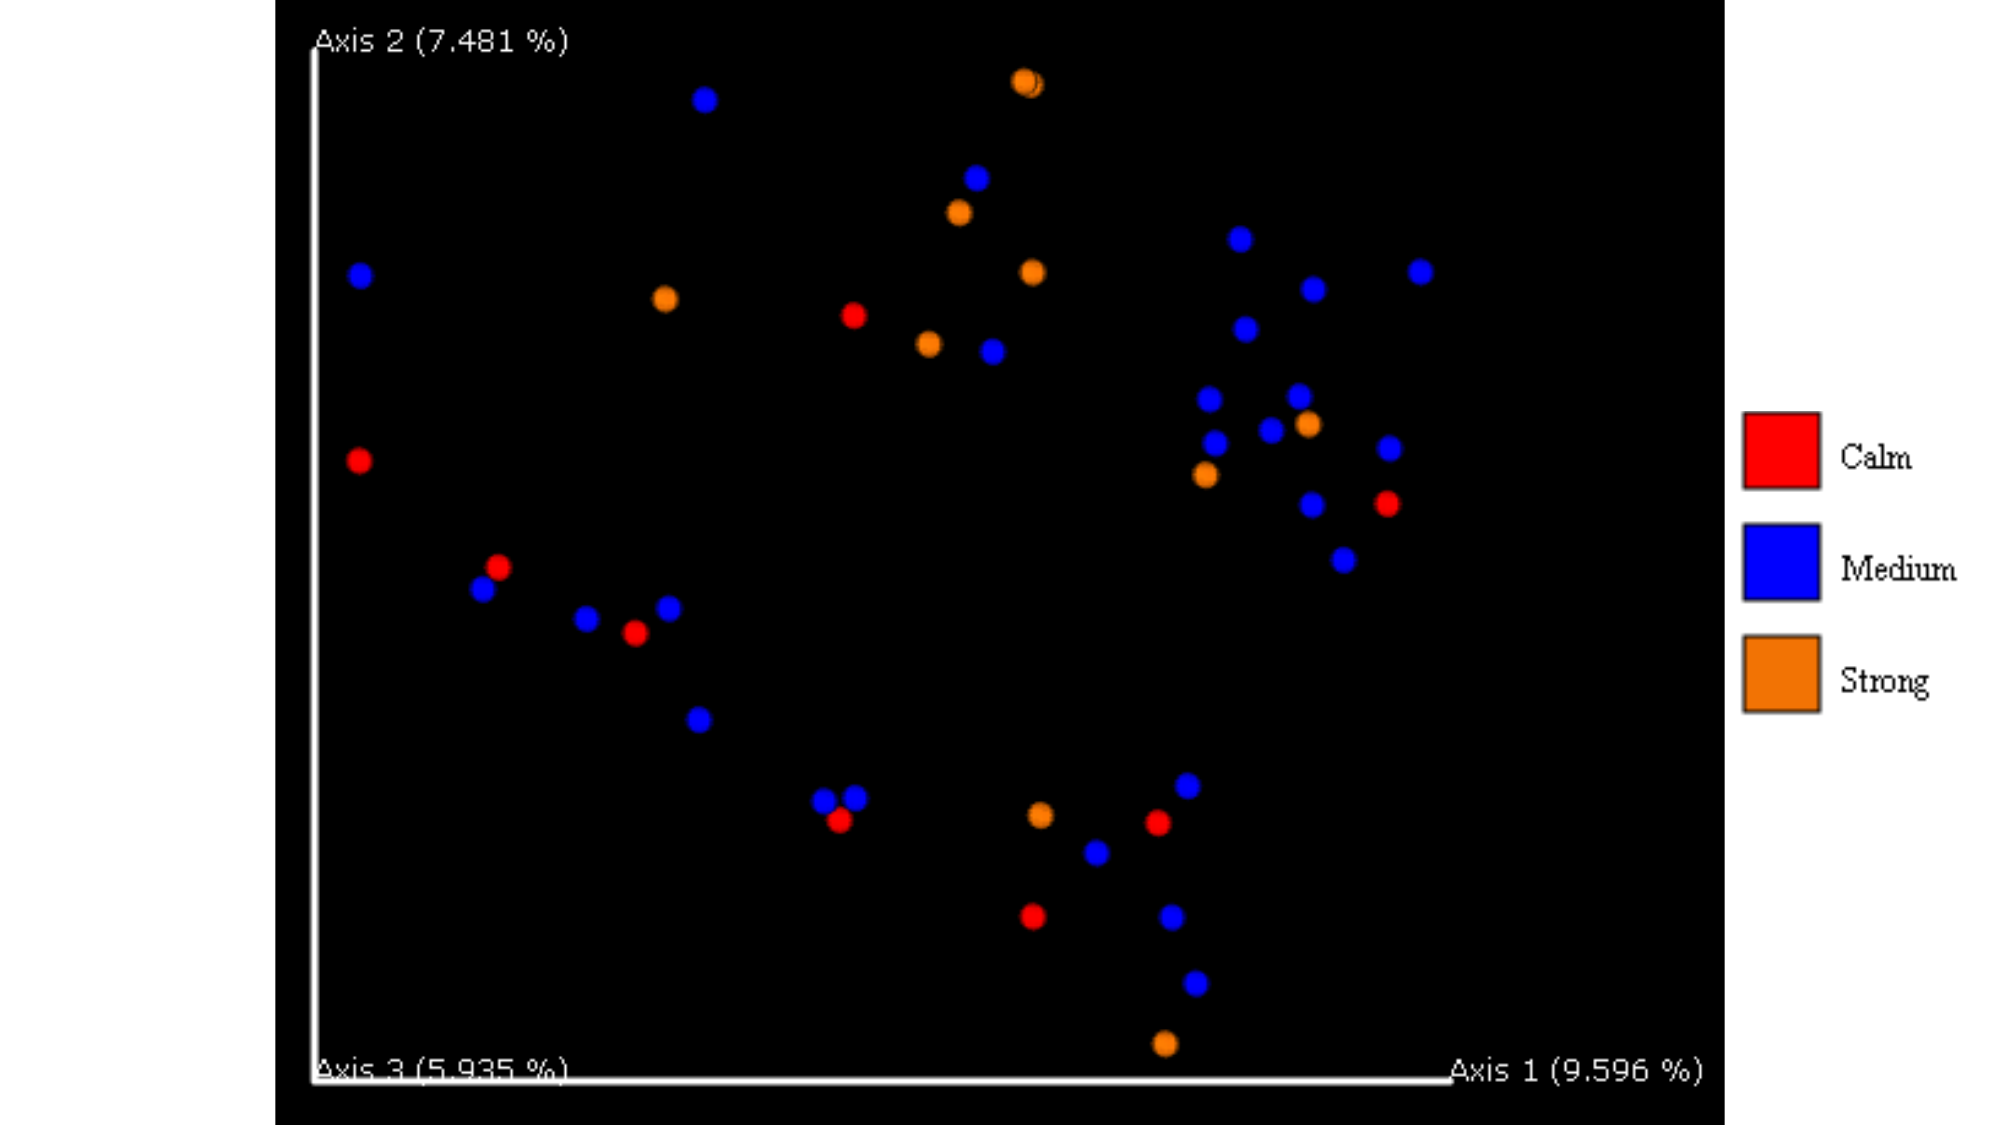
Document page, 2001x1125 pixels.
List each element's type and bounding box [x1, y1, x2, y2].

picture [275, 0, 1968, 1125]
